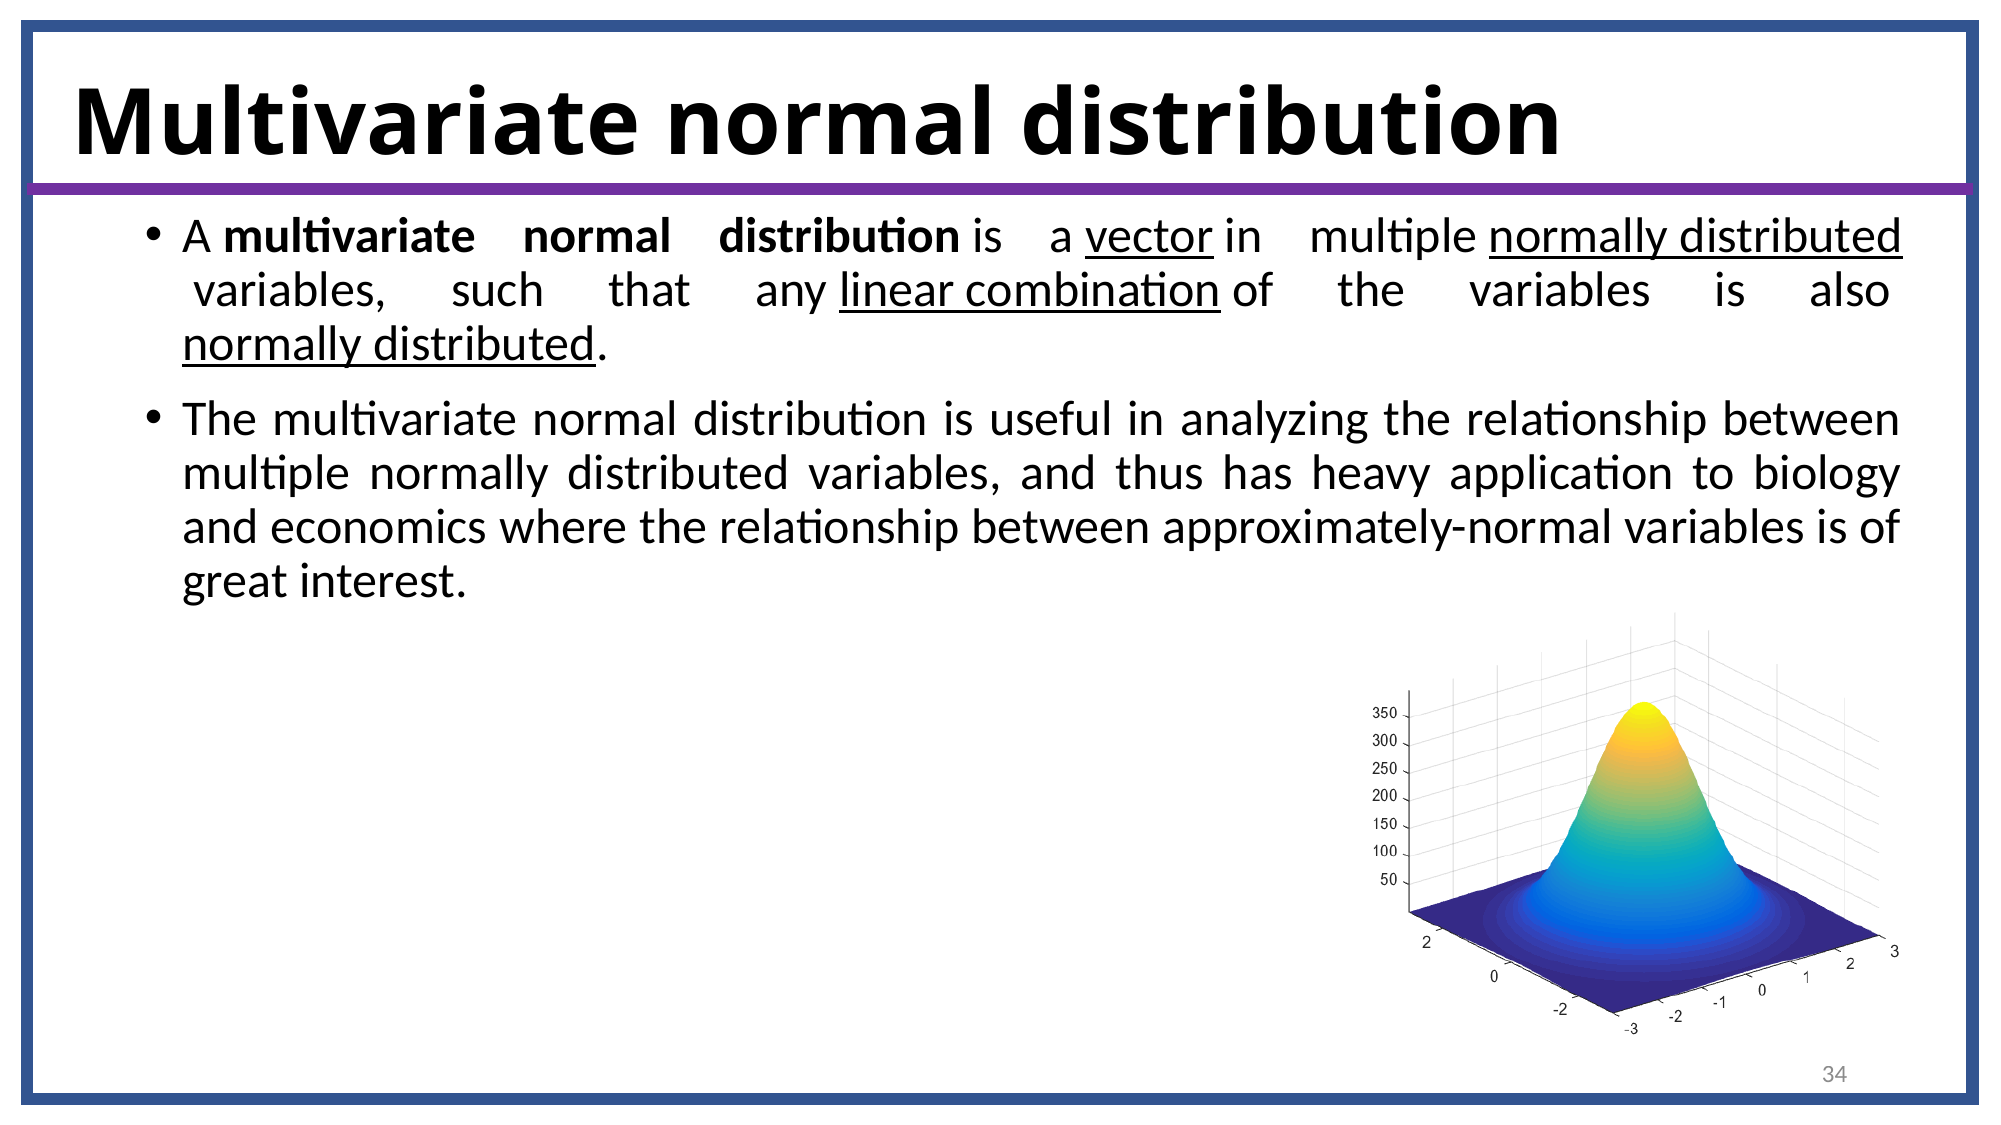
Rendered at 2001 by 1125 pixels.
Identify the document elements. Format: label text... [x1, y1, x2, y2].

text_box [26, 25, 1974, 1100]
picture [1330, 576, 1936, 1067]
list A multivariate normal distribution is a vector in multiple normally distributed variables, such that any linear combination of the variables is also normally distributed. The multivariate normal distribution is useful in analyzing the relationship between multiple normally distributed variables, and thus has heavy application to biology and economics where the relationship between approximately-normal variables is of great interest. [130, 201, 1918, 672]
slide_number 34 [1412, 1067, 1863, 1103]
title Multivariate normal distribution [56, 15, 1811, 25]
